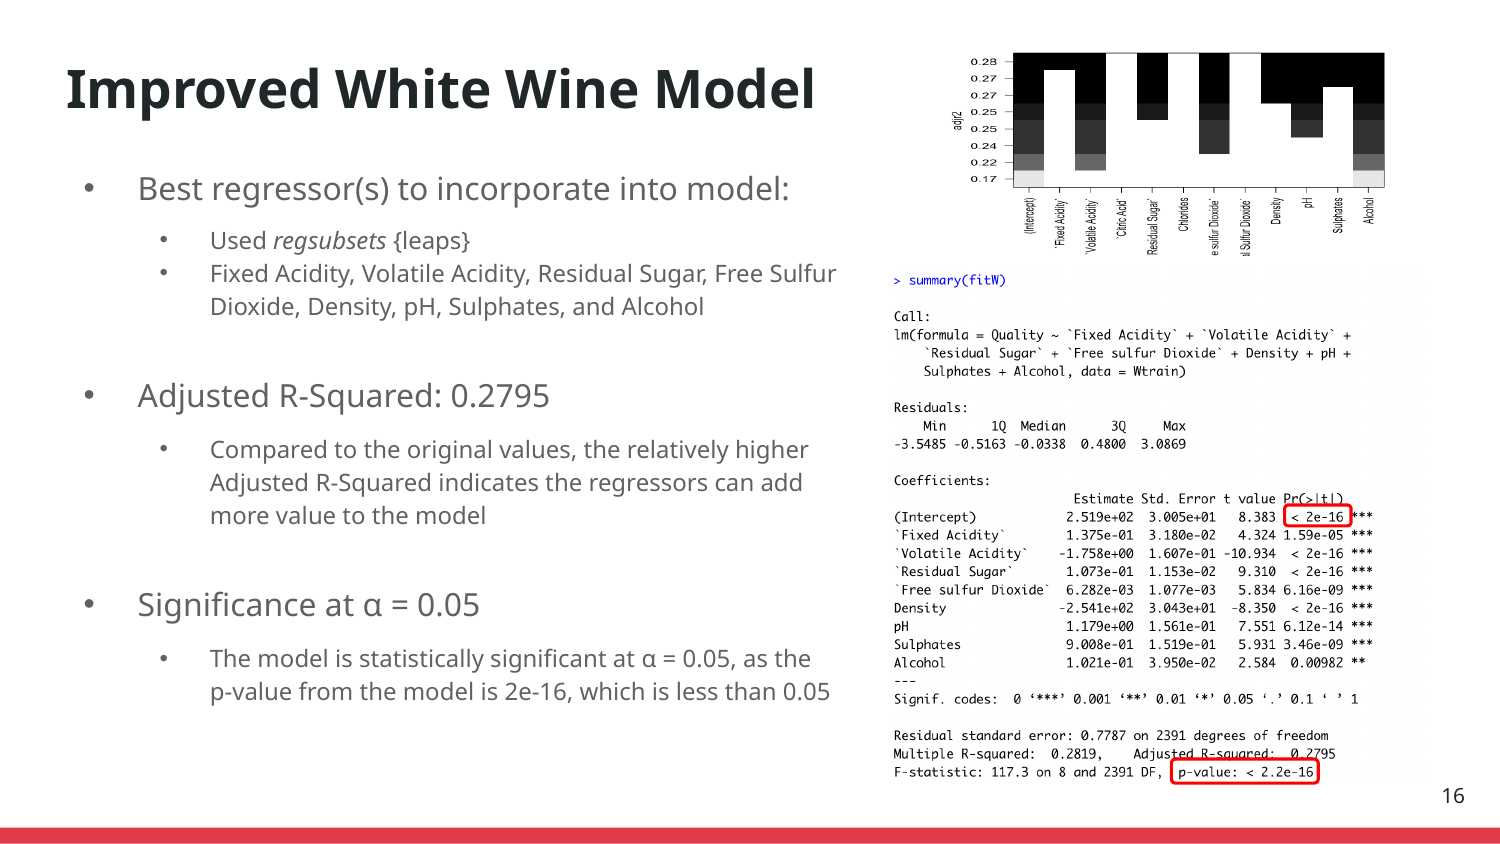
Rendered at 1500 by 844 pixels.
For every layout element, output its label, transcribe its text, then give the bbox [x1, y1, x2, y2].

picture [930, 45, 1434, 256]
text_box Improved White Wine Model [51, 40, 1449, 135]
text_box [889, 269, 1426, 784]
text_box Best regressor(s) to incorporate into model: Used regsubsets {leaps} Fixed Acidity, Volatile Acidity, Residual Sugar, Free Sulfur Dioxide, Density, pH, Sulphates, and Alcohol Adjusted R-Squared: 0.2795 Compared to the original values, the relatively higher Adjusted R-Squared indicates the regressors can add more value to the model Significance at α = 0.05 The model is statistically significant at α = 0.05, as the p-value from the model is 2e-16, which is less than 0.05 [50, 147, 853, 728]
slide_number 16 [1389, 764, 1480, 830]
